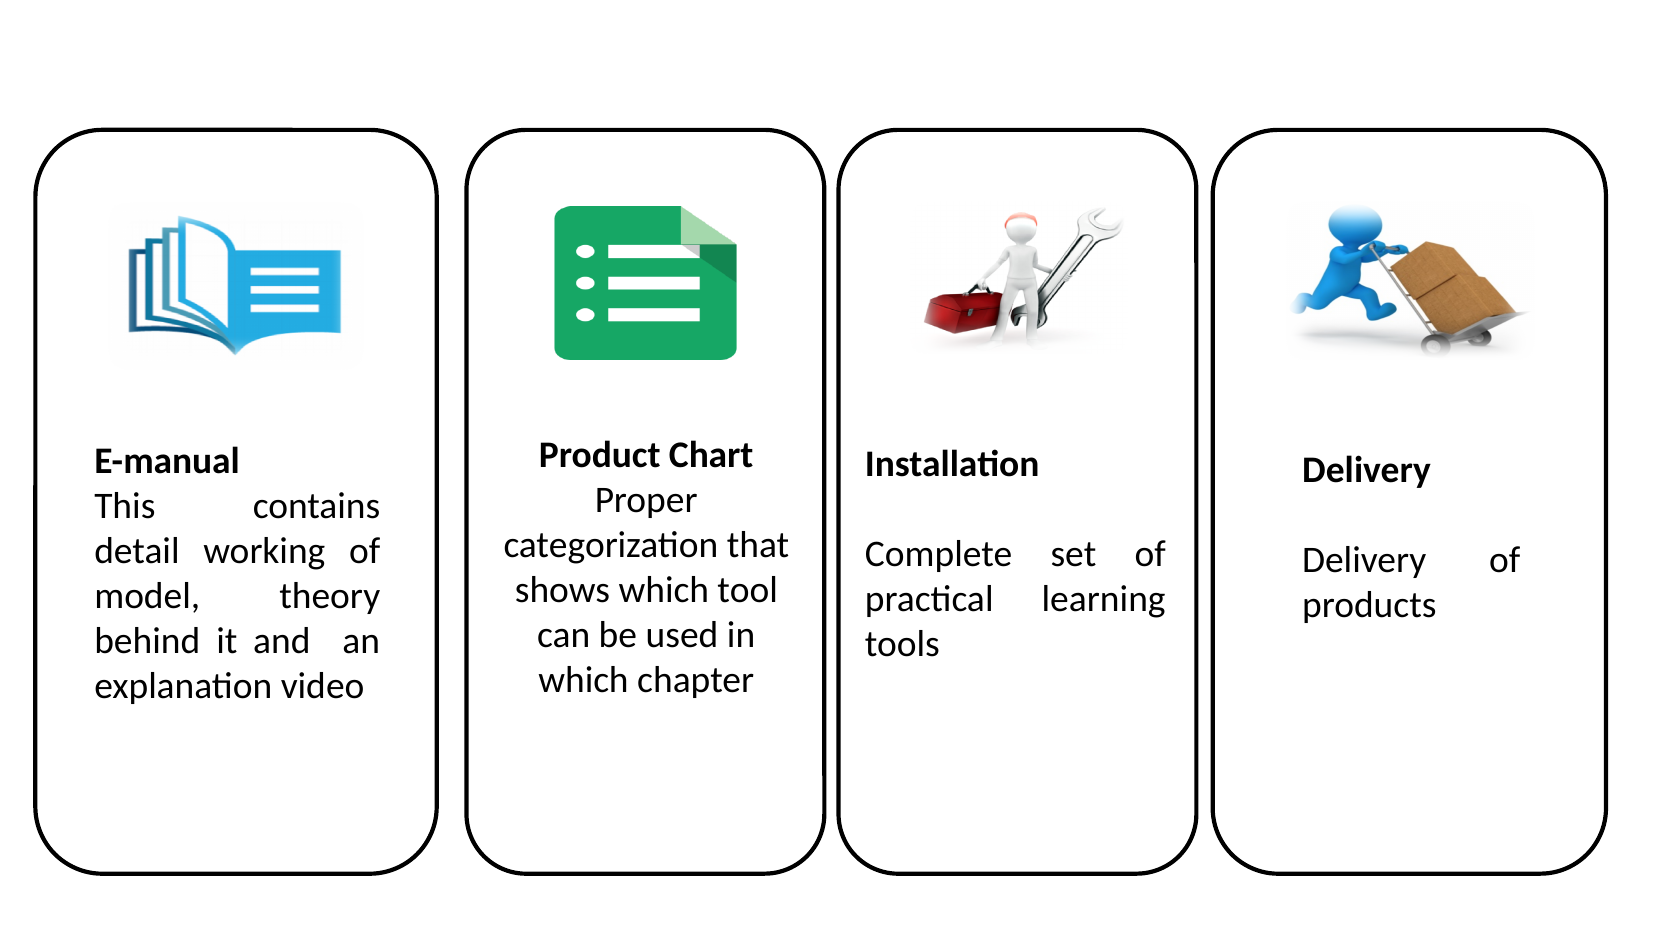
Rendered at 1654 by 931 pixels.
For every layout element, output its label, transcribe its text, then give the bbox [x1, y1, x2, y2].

text_box [33, 127, 439, 876]
picture [534, 206, 756, 361]
text_box Product Chart Proper categorization that shows which tool can be used in which chapter [474, 422, 819, 797]
text_box Delivery Delivery of products [1287, 437, 1536, 721]
picture [105, 200, 367, 372]
text_box Installation Complete set of practical learning tools [850, 431, 1181, 706]
text_box [836, 127, 1199, 876]
picture [909, 200, 1129, 355]
text_box [1210, 127, 1609, 876]
text_box E-manual This contains detail working of model, theory behind it and an explanation video [79, 428, 396, 792]
text_box [464, 127, 827, 876]
picture [1285, 200, 1536, 362]
